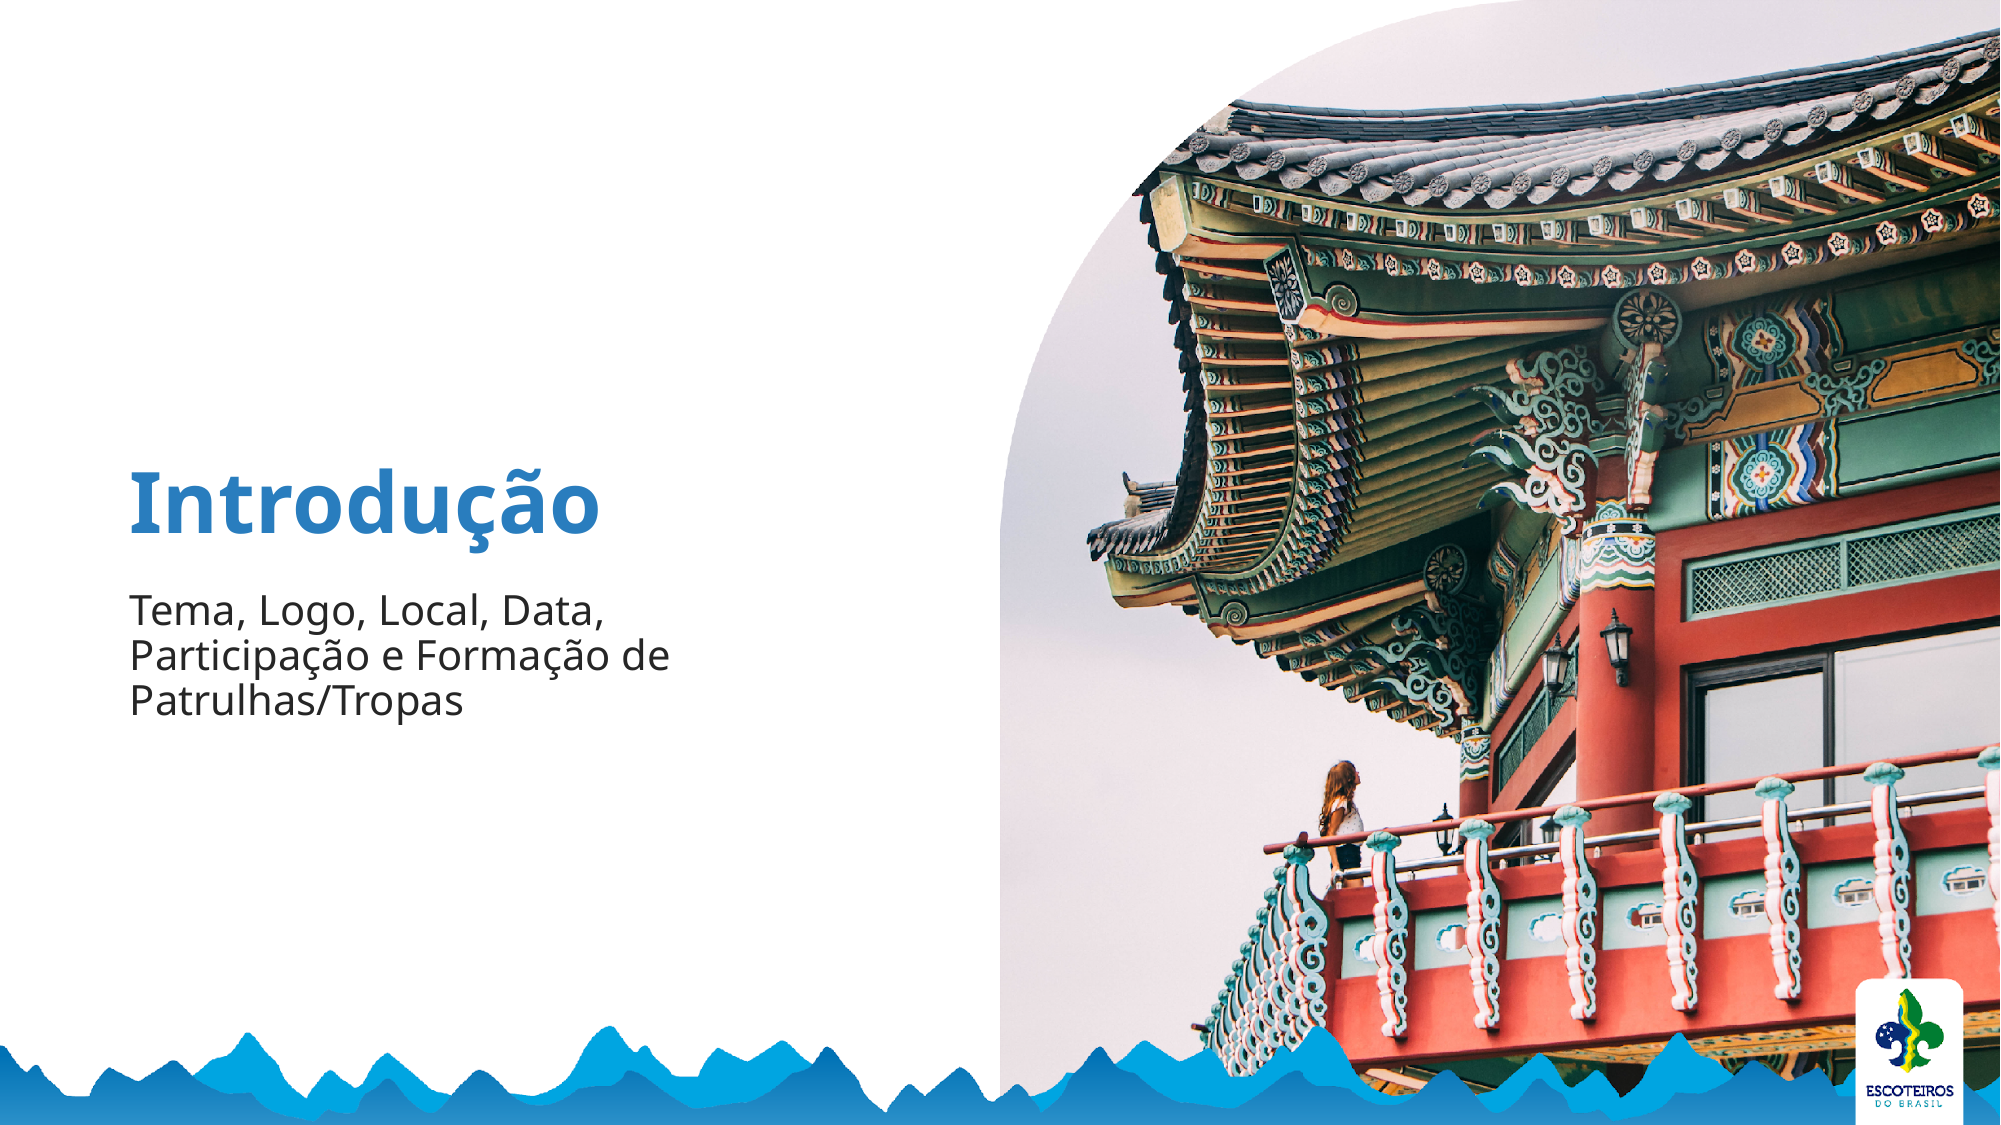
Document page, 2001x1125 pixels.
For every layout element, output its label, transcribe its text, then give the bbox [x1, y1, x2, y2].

text_box Tema, Logo, Local, Data, Participação e Formação de Patrulhas/Tropas [114, 581, 850, 750]
picture [0, 0, 2000, 1125]
text_box Introdução [114, 442, 929, 563]
